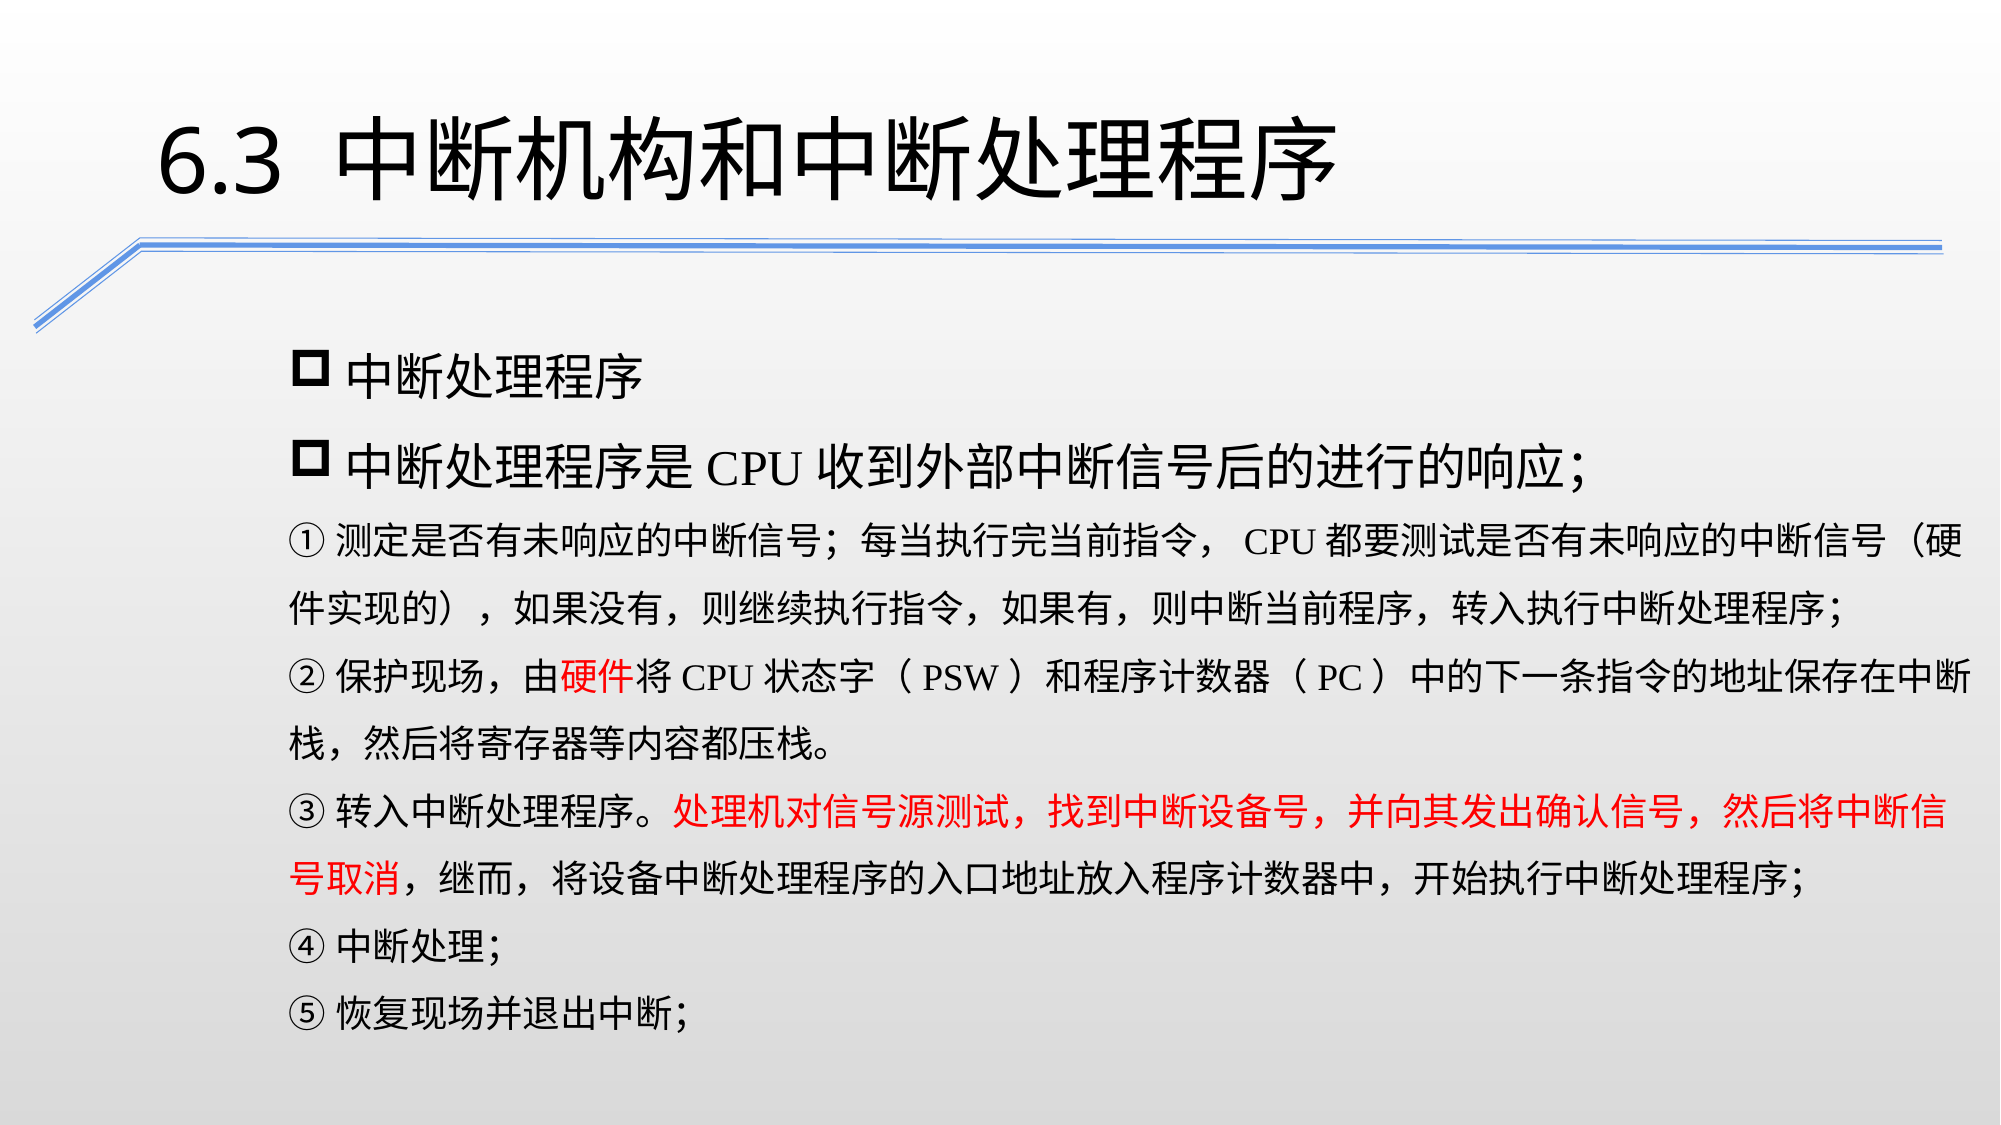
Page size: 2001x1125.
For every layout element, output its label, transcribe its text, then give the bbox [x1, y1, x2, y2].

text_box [34, 244, 1942, 327]
text_box 6.3 中断机构和中断处理程序 [141, 94, 1570, 219]
text_box 中断处理程序 中断处理程序是CPU收到外部中断信号后的进行的响应； ①测定是否有未响应的中断信号；每当执行完当前指令，CPU都要测试是否有未响应的中断信号（硬件实现的），如果没有，则继续执行指令，如果有，则中断当前程序，转入执行中断处理程序； ②保护现场，由硬件将CPU状态字（PSW）和程序计数器（PC）中的下一条指令的地址保存在中断栈，然后将寄存器等内容都压栈。 ③转入中断处理程序。处理机对信号源测试，找到中断设备号，并向其发出确认信号，然后将中断信号取消，继而，将设备中断处理程序的入口地址放入程序计数器中，开始执行中断处理程序； ④中断处理； ⑤恢复现场并退出中断； [273, 307, 1992, 710]
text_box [36, 251, 1944, 334]
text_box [34, 237, 1942, 244]
